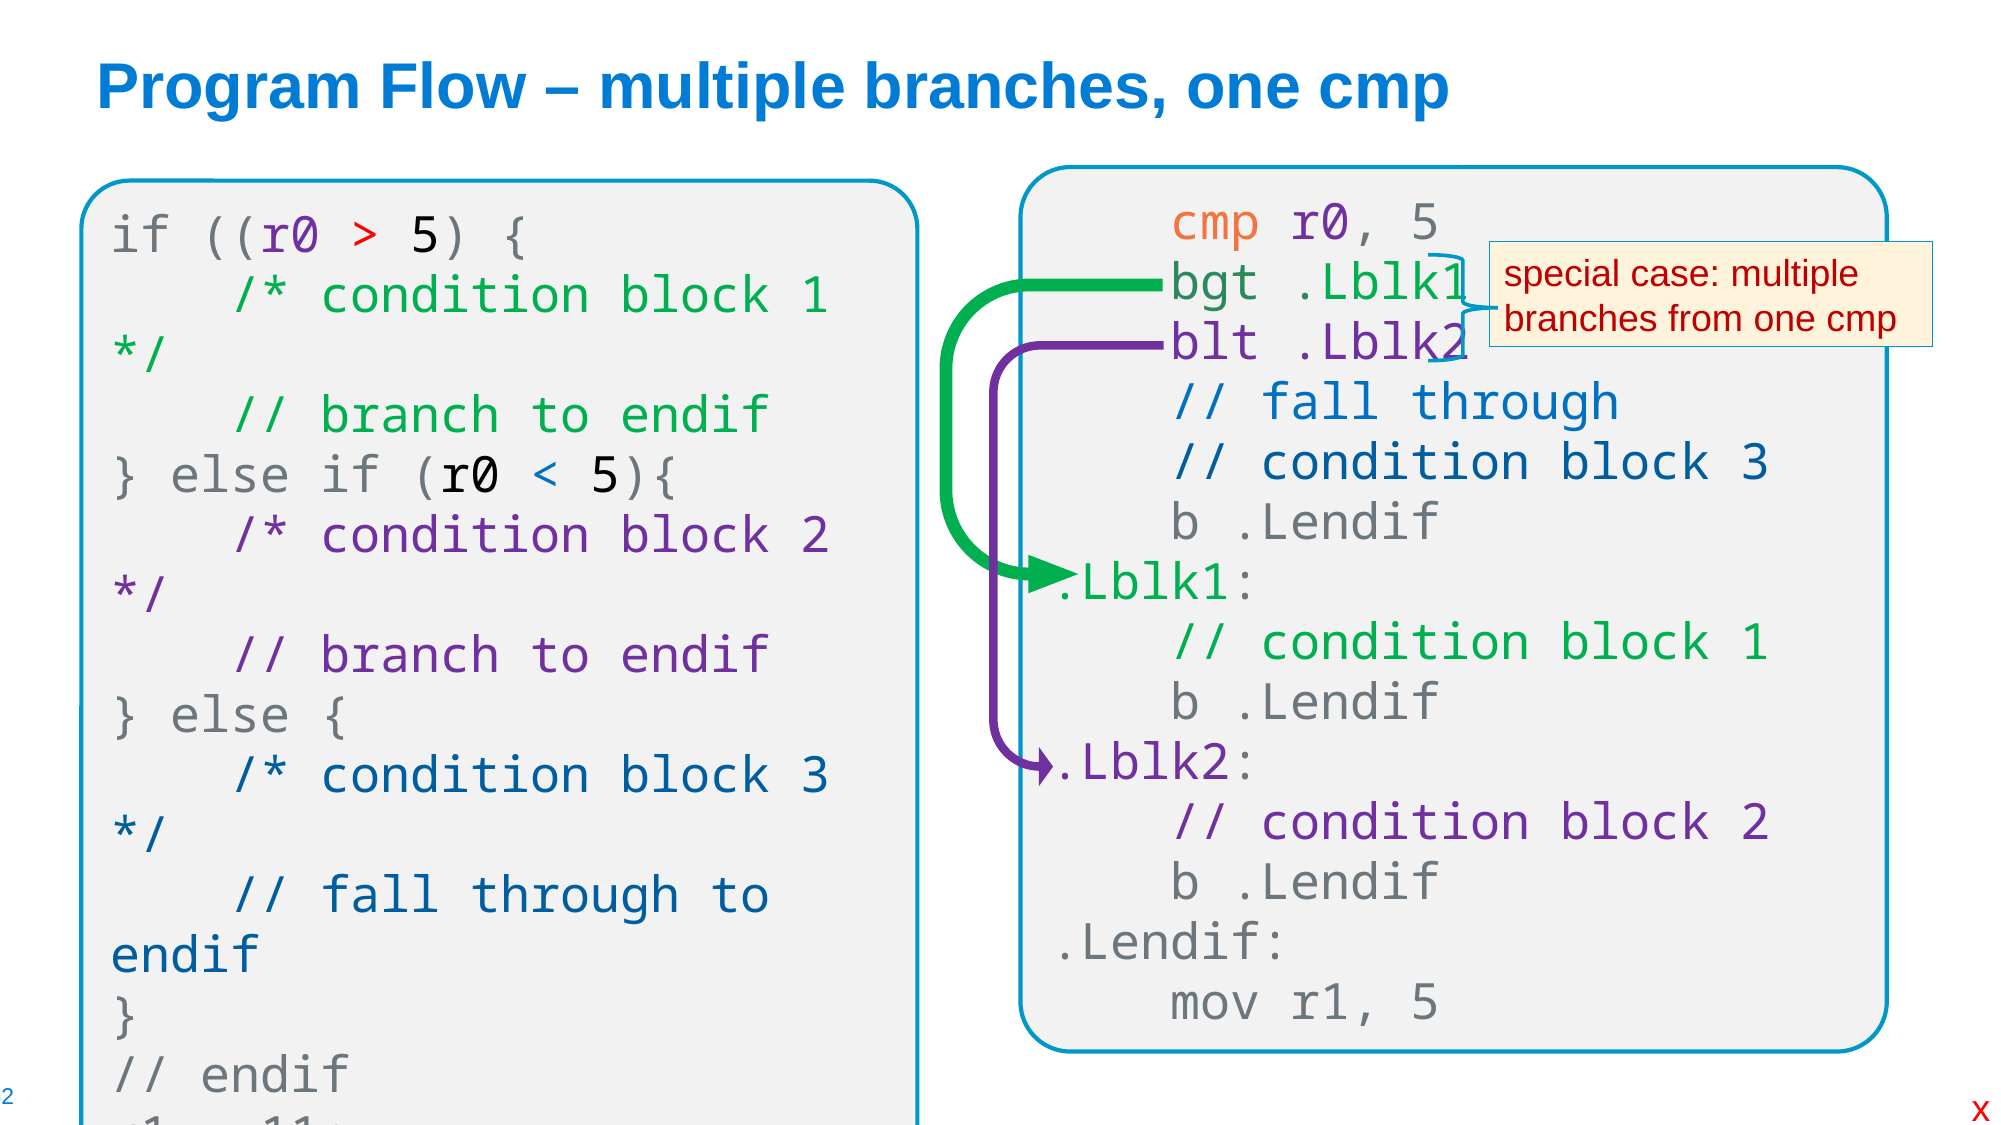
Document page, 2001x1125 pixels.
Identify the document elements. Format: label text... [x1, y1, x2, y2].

title Program Flow – multiple branches, one cmp [81, 13, 1807, 131]
text_box cmp r0, 5 bgt .Lblk1 blt .Lblk2 // fall through // condition block 3 b .Lendif .Lblk1: // condition block 1 b .Lendif .Lblk2: // condition block 2 b .Lendif .Lendif: mov r1, 5 [1020, 167, 1887, 1052]
text_box [939, 278, 1163, 571]
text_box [1427, 241, 1933, 361]
text_box [998, 554, 1079, 594]
text_box x [1956, 1076, 2000, 1125]
text_box [989, 341, 1164, 787]
text_box if ((r0 > 5) { /* condition block 1 */ // branch to endif } else if (r0 < 5){ /* condition block 2 */ // branch to endif } else { /* condition block 3 */ // fall through to endif } // endif r1 = 11; [81, 180, 918, 1125]
